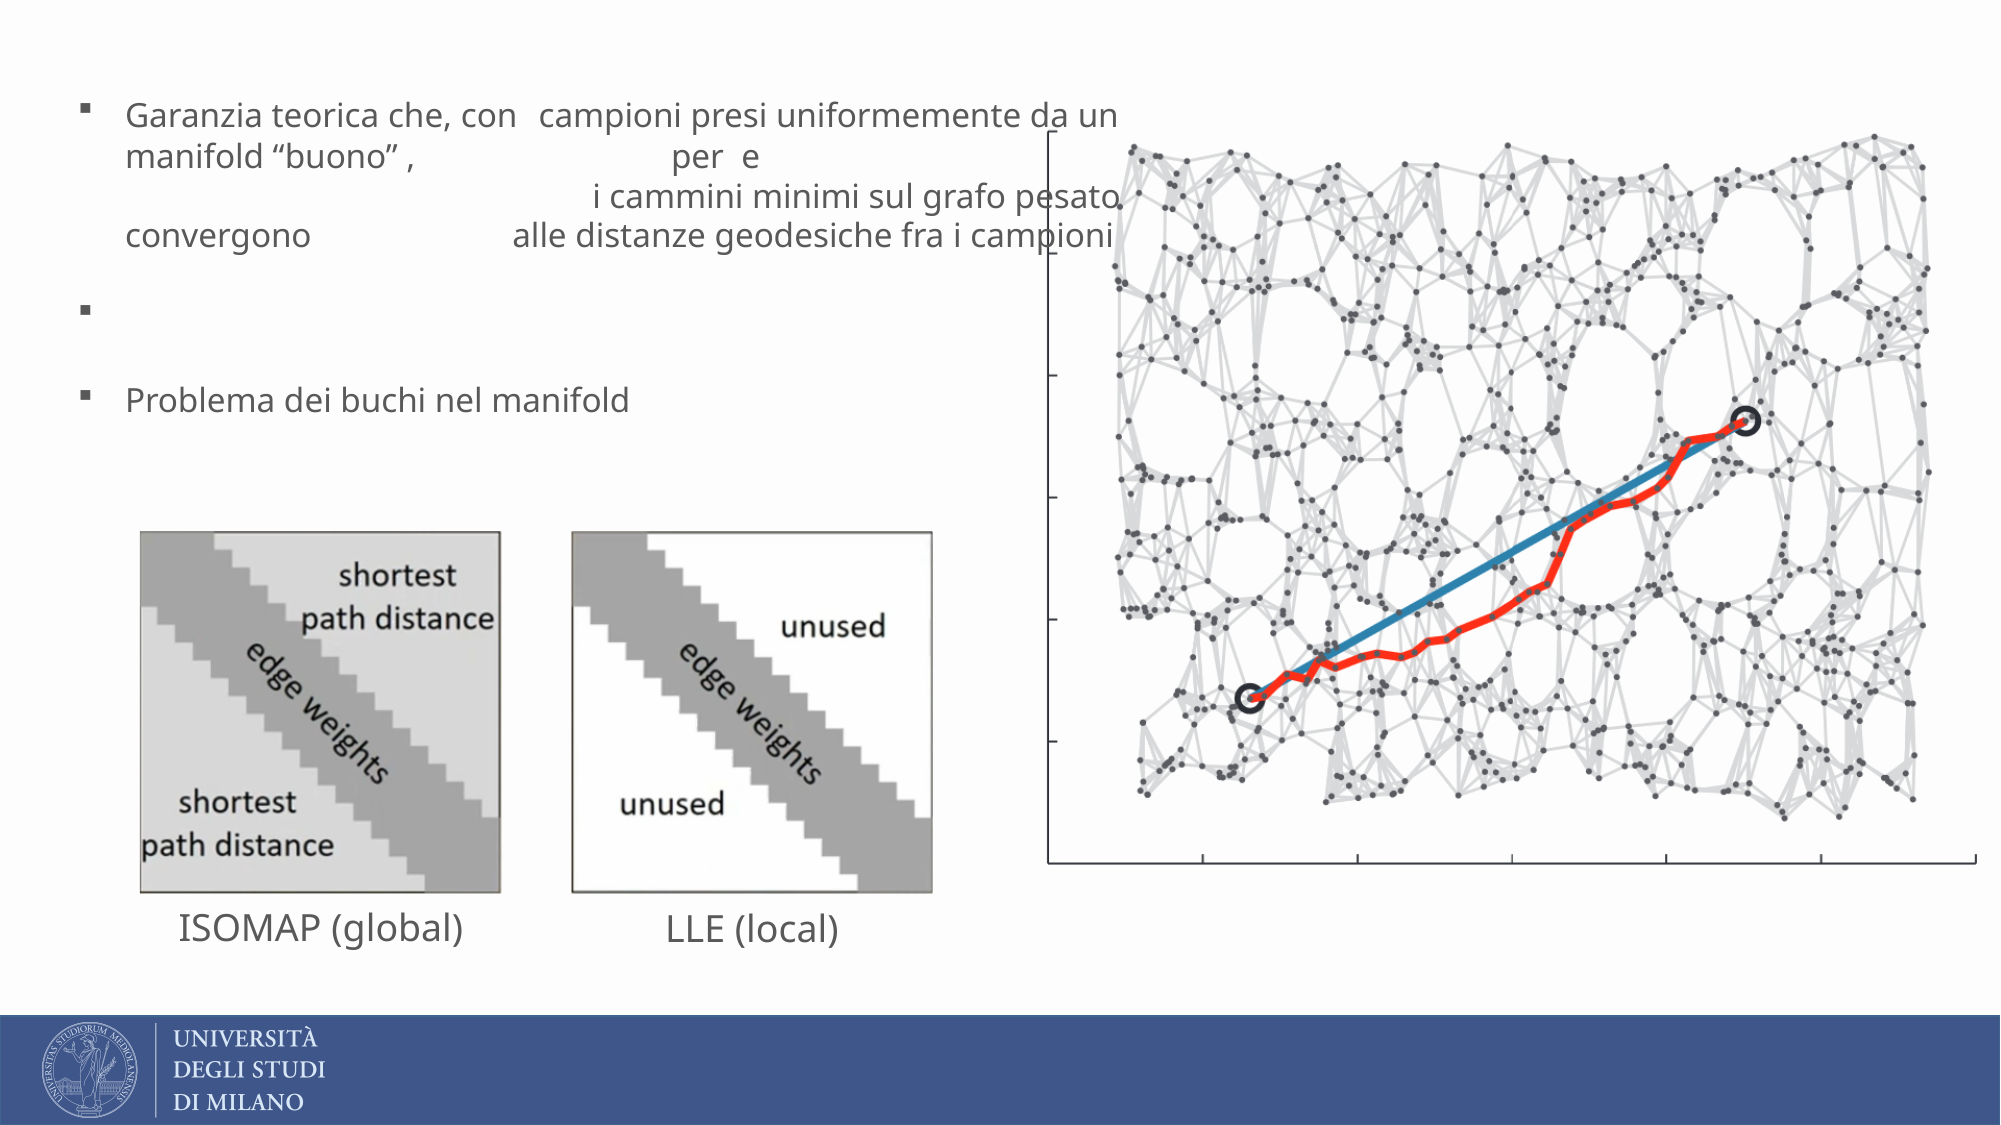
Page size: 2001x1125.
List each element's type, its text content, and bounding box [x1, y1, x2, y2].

text_box [0, 1015, 2000, 1125]
picture [139, 531, 502, 894]
picture [570, 531, 933, 894]
picture [1038, 121, 1986, 877]
text_box ISOMAP (global) [139, 896, 502, 957]
picture [42, 1022, 326, 1118]
text_box LLE (local) [570, 897, 933, 958]
